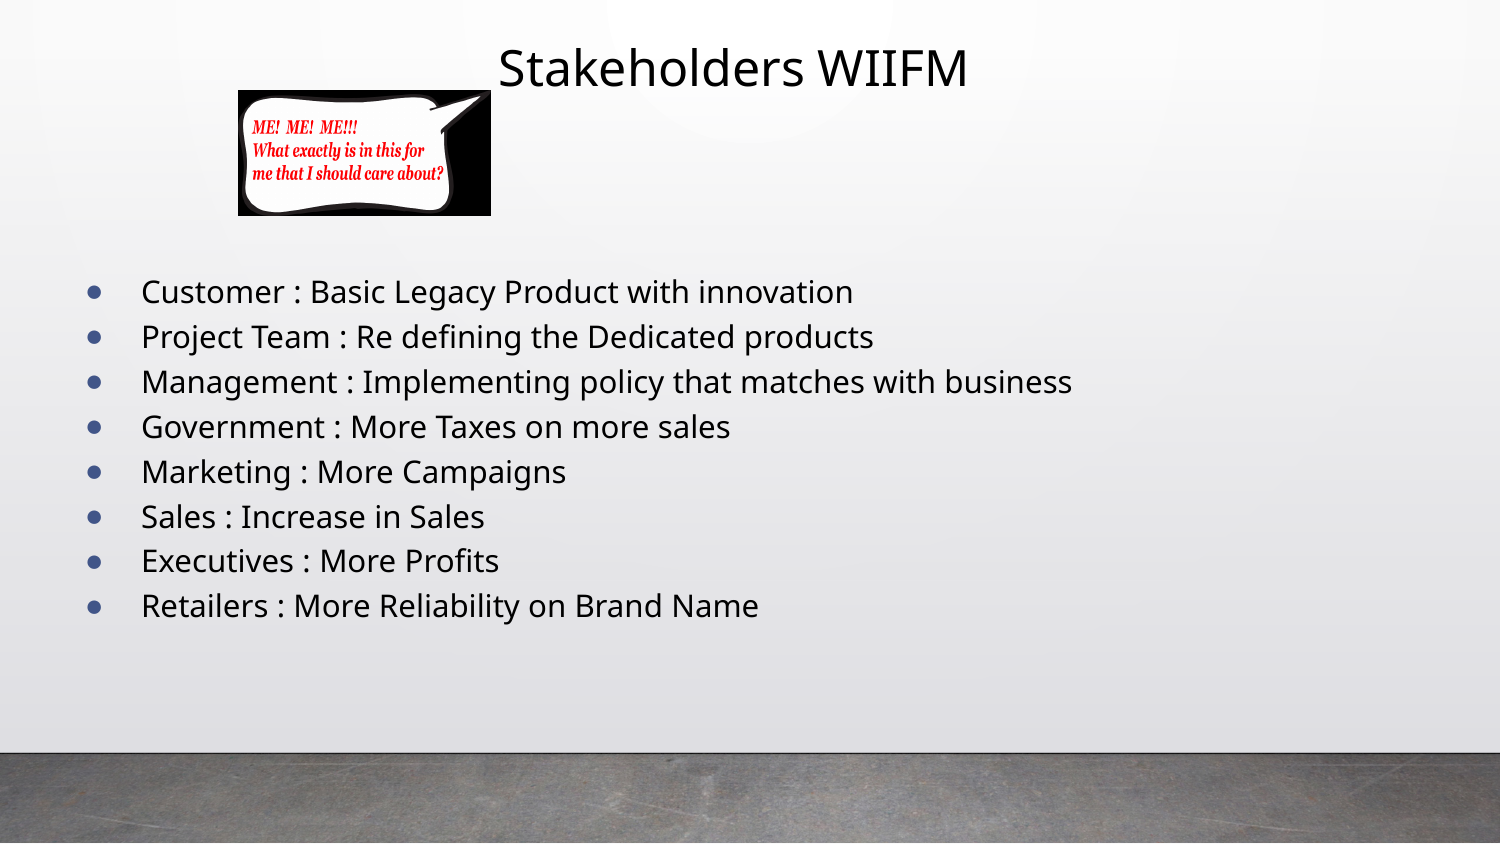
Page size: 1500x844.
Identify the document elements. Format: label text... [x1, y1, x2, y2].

picture [238, 89, 491, 217]
title Stakeholders WIIFM [35, 28, 1434, 123]
list Customer : Basic Legacy Product with innovation Project Team : Re defining the Dedicated products Management : Implementing policy that matches with business Government : More Taxes on more sales Marketing : More Campaigns Sales : Increase in Sales Executives : More Profits Retailers : More Reliability on Brand Name [51, 249, 1449, 754]
picture [0, 753, 1500, 843]
